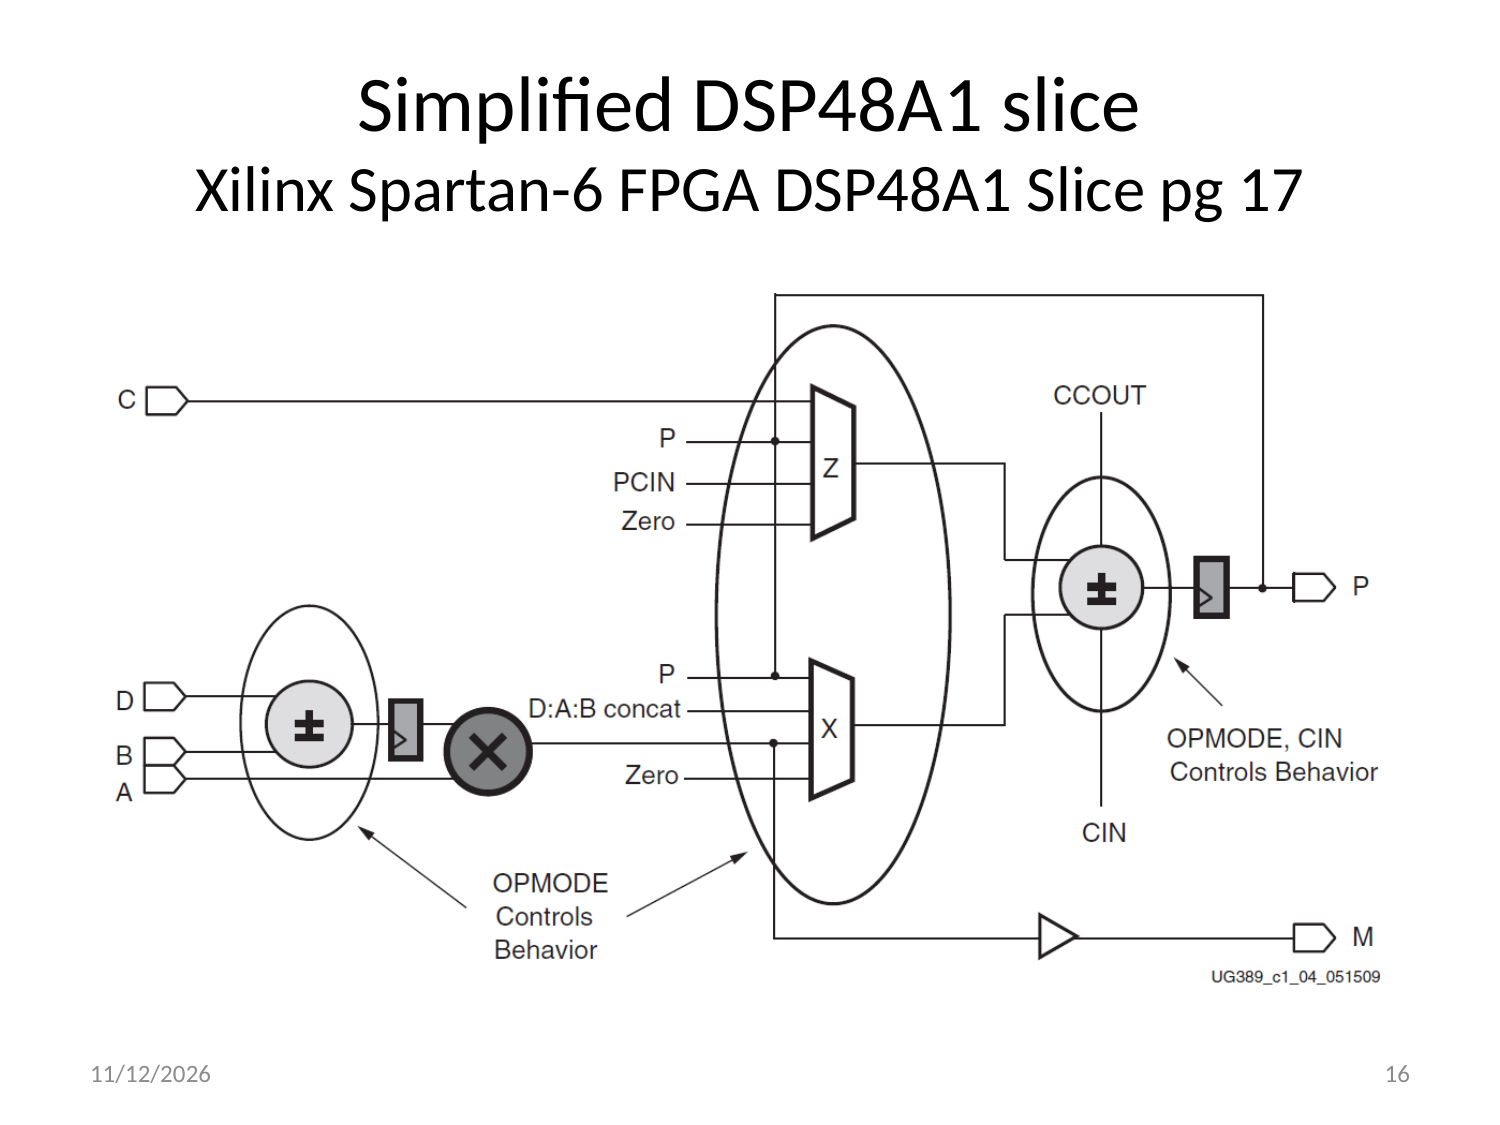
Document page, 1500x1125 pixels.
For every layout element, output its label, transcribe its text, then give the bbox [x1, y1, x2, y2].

slide_number 16 [1074, 1042, 1425, 1103]
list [105, 262, 1395, 1006]
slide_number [75, 1042, 425, 1103]
title Simplified DSP48A1 slice Xilinx Spartan-6 FPGA DSP48A1 Slice pg 17 [75, 45, 1425, 233]
